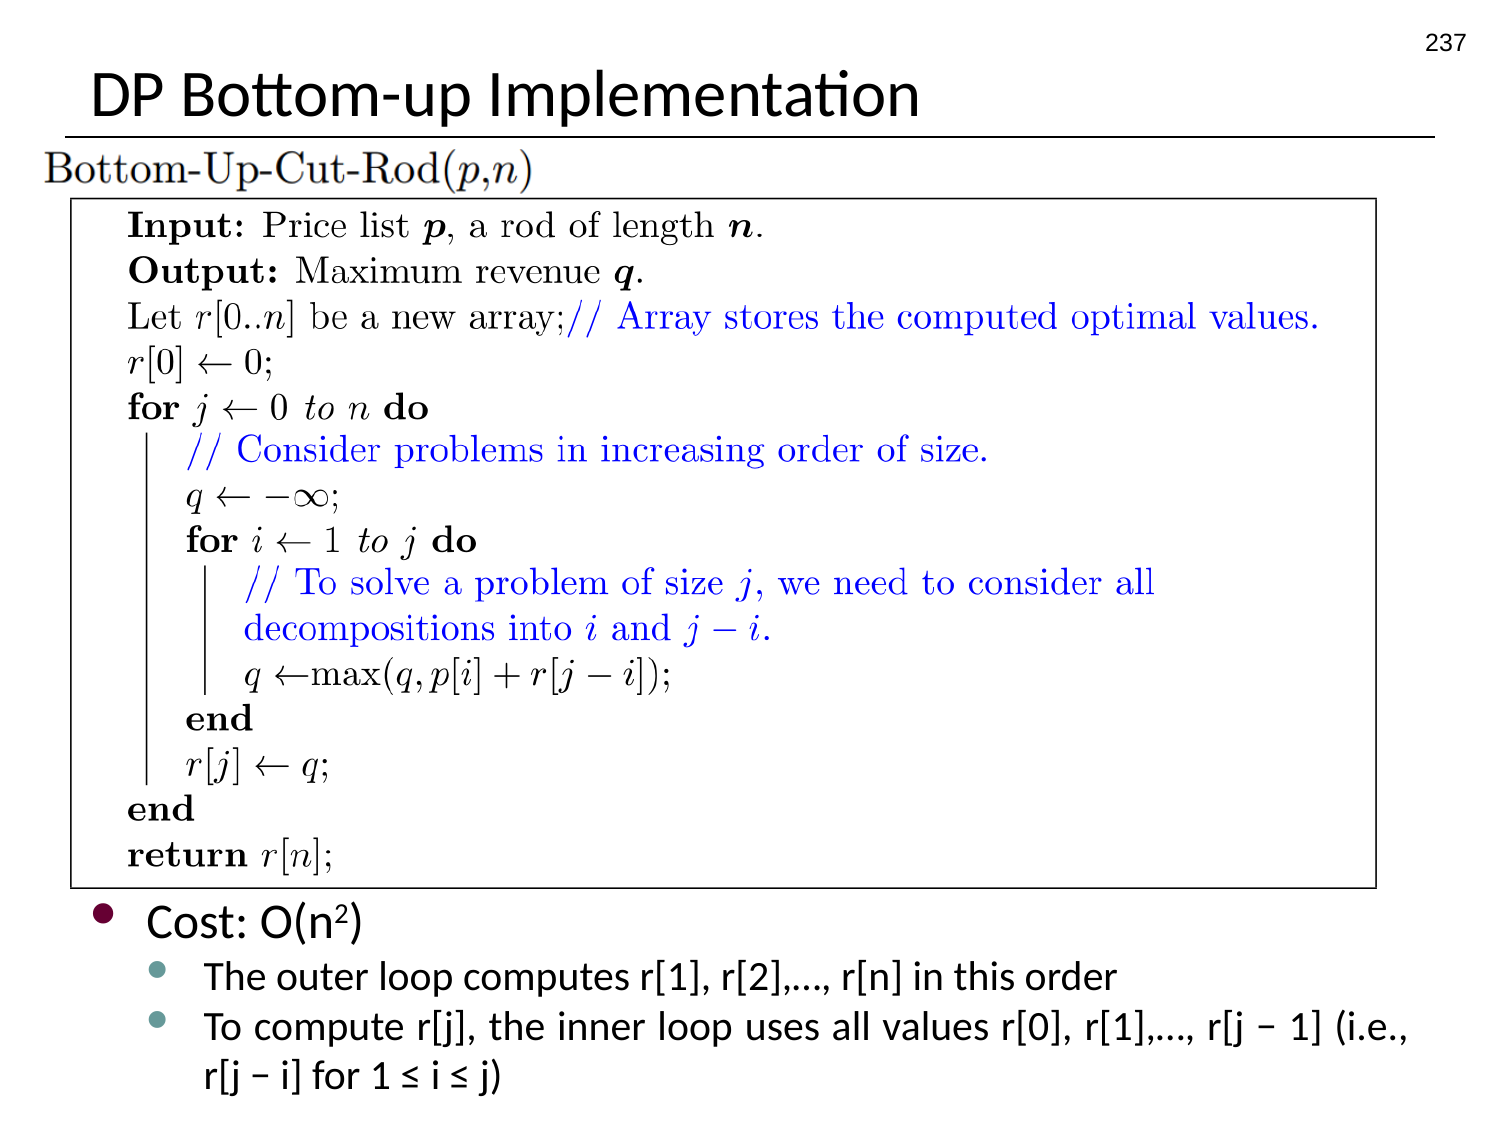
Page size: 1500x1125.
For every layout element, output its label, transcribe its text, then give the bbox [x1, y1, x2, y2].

title DP Bottom-up Implementation [75, 20, 1425, 138]
list Cost: O(n2) The outer loop computes r[1], r[2],…, r[n] in this order To compute r[j], the inner loop uses all values r[0], r[1],…, r[j − 1] (i.e., r[j − i] for 1 ≤ i ≤ j) [75, 160, 1425, 1094]
picture [43, 147, 1379, 891]
slide_number 237 [1131, 18, 1483, 62]
